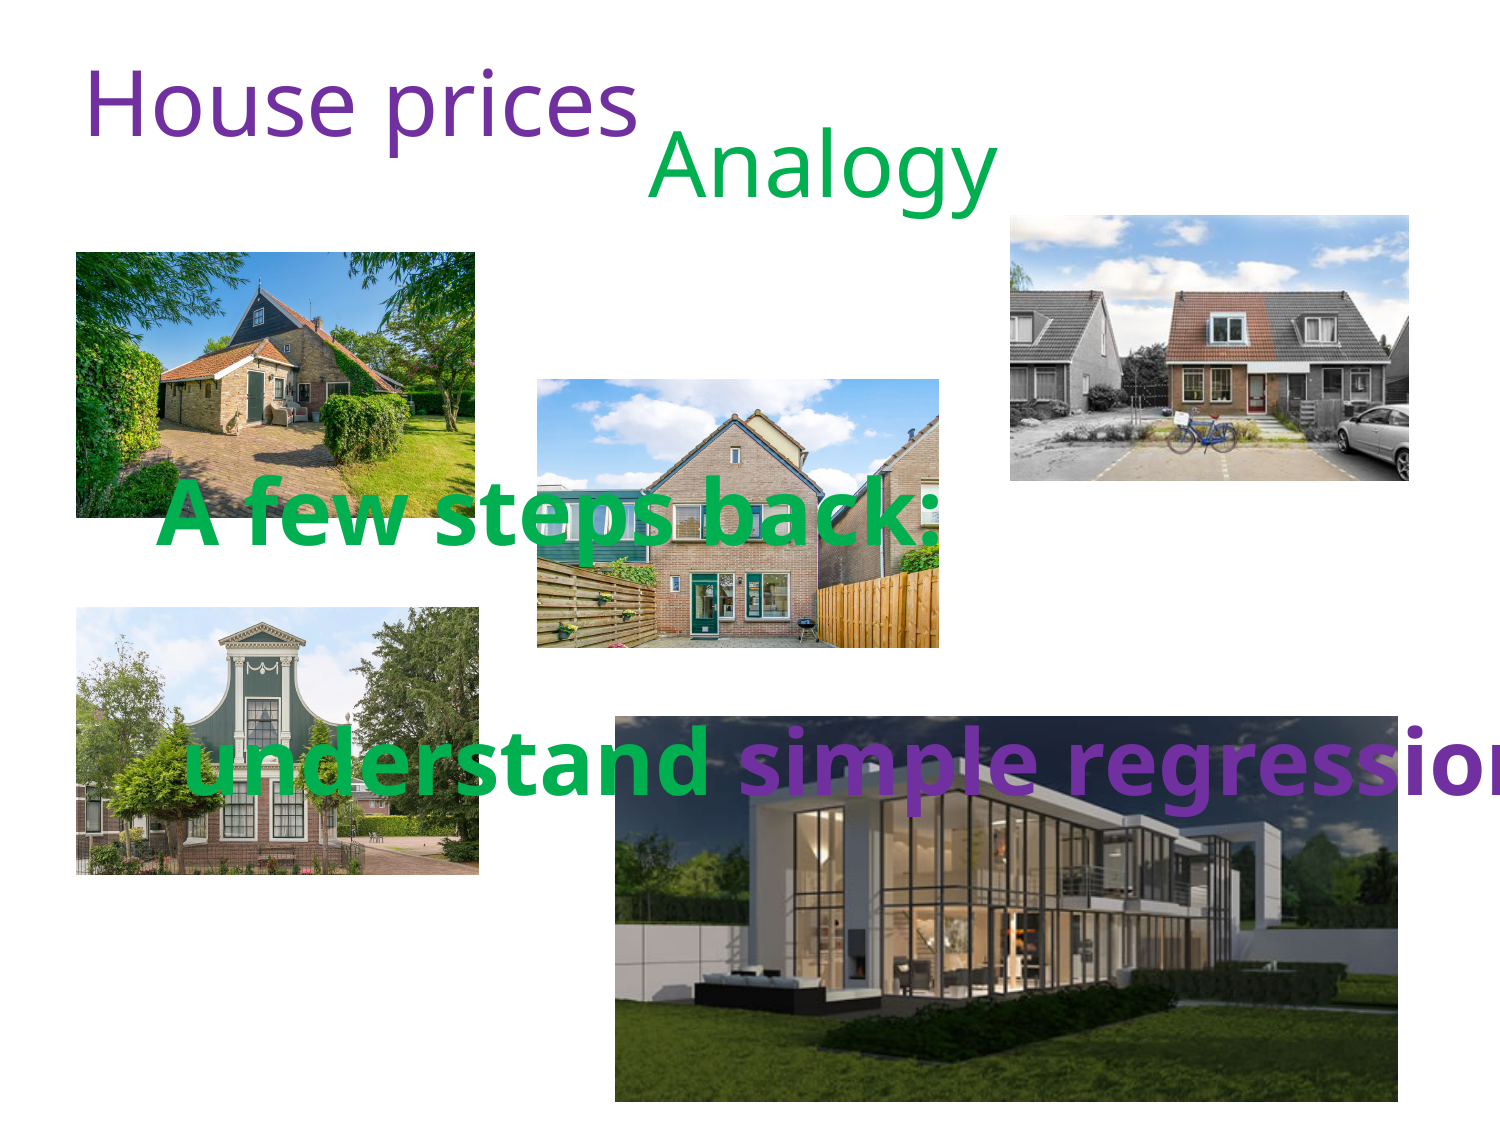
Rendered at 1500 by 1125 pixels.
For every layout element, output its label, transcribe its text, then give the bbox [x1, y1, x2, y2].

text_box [68, 31, 1424, 255]
picture [615, 717, 1398, 1102]
text_box A few steps back: understand simple regression [141, 440, 1500, 910]
picture [76, 252, 475, 518]
picture [76, 607, 479, 875]
picture [1010, 215, 1409, 482]
picture [537, 379, 939, 648]
